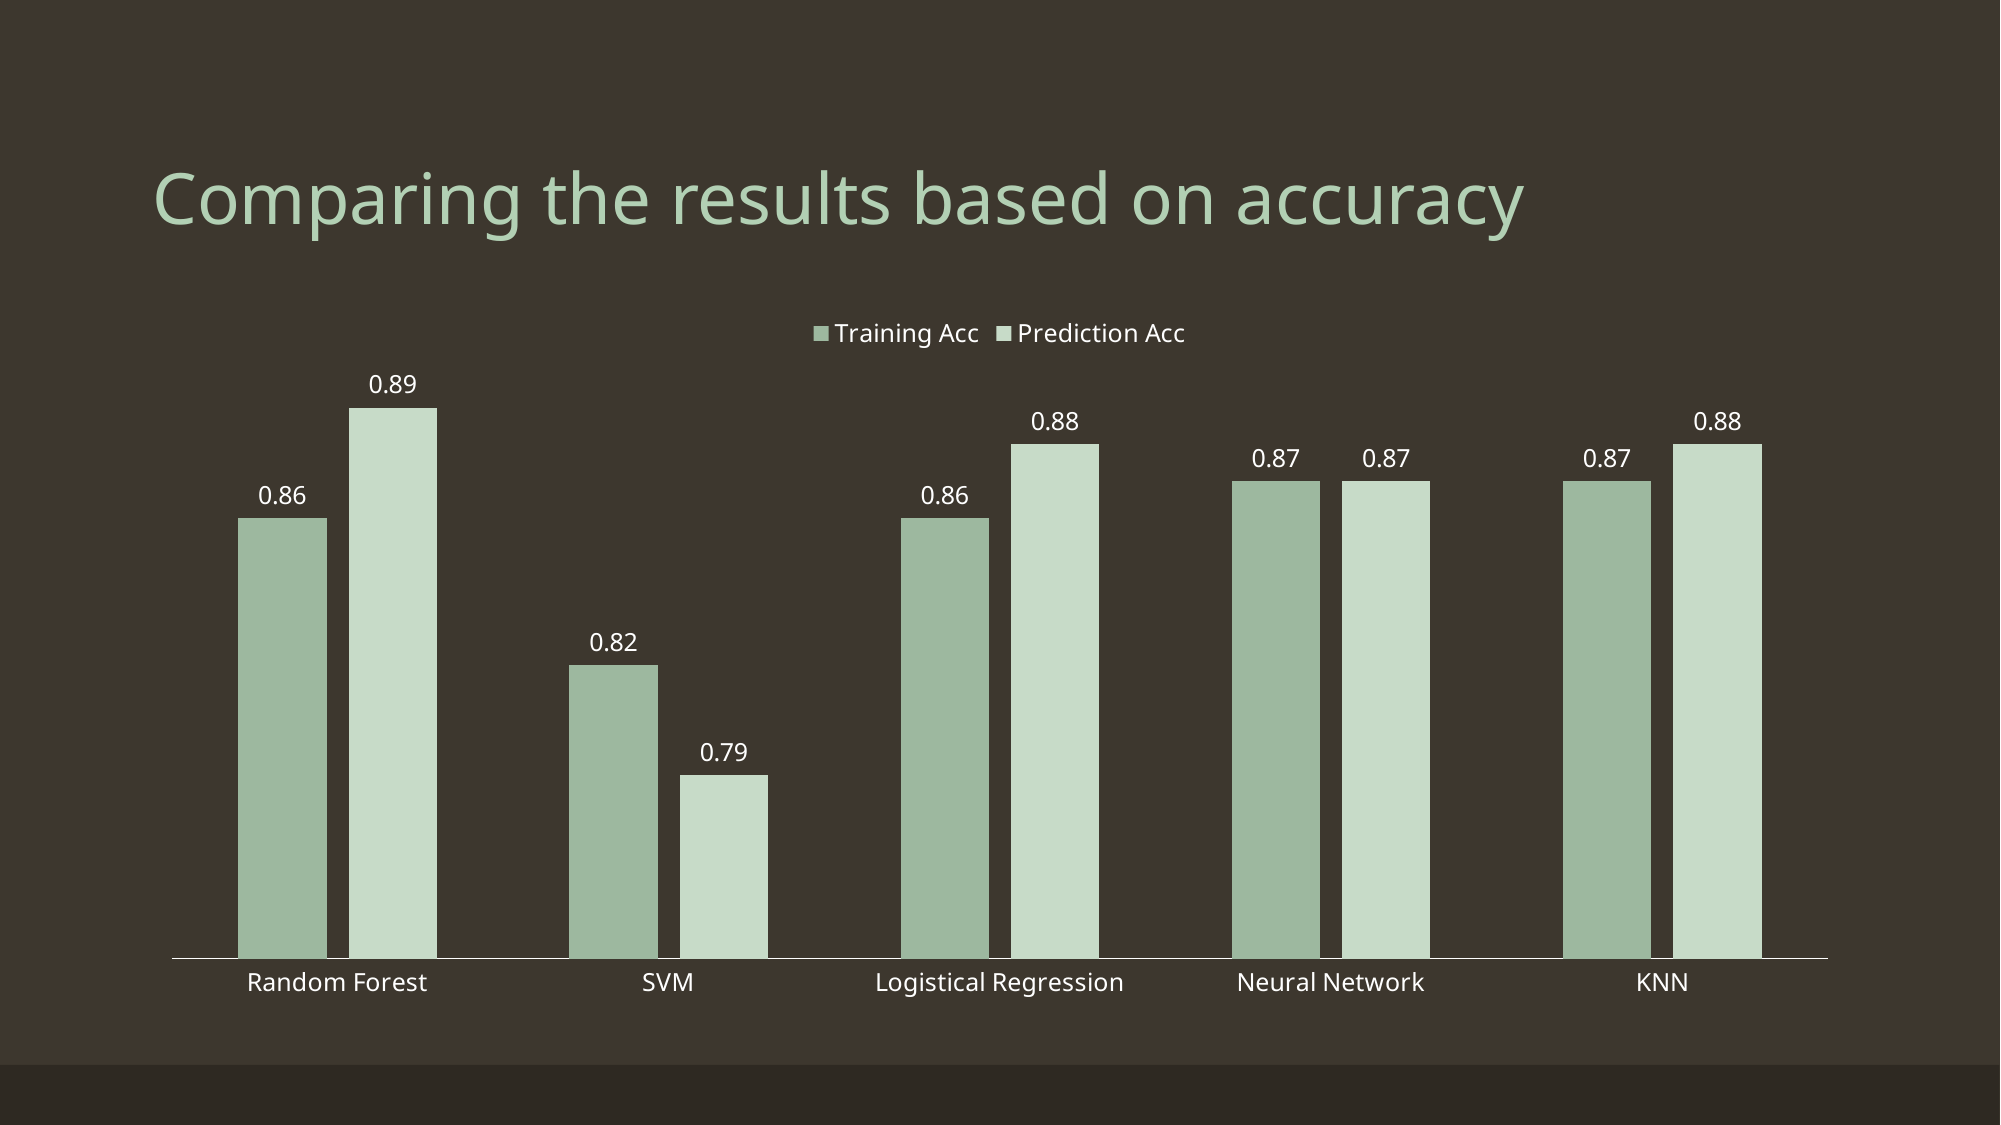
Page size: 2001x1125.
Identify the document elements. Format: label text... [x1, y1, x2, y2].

chart [137, 299, 1863, 1014]
title Comparing the results based on accuracy [137, 59, 1863, 248]
